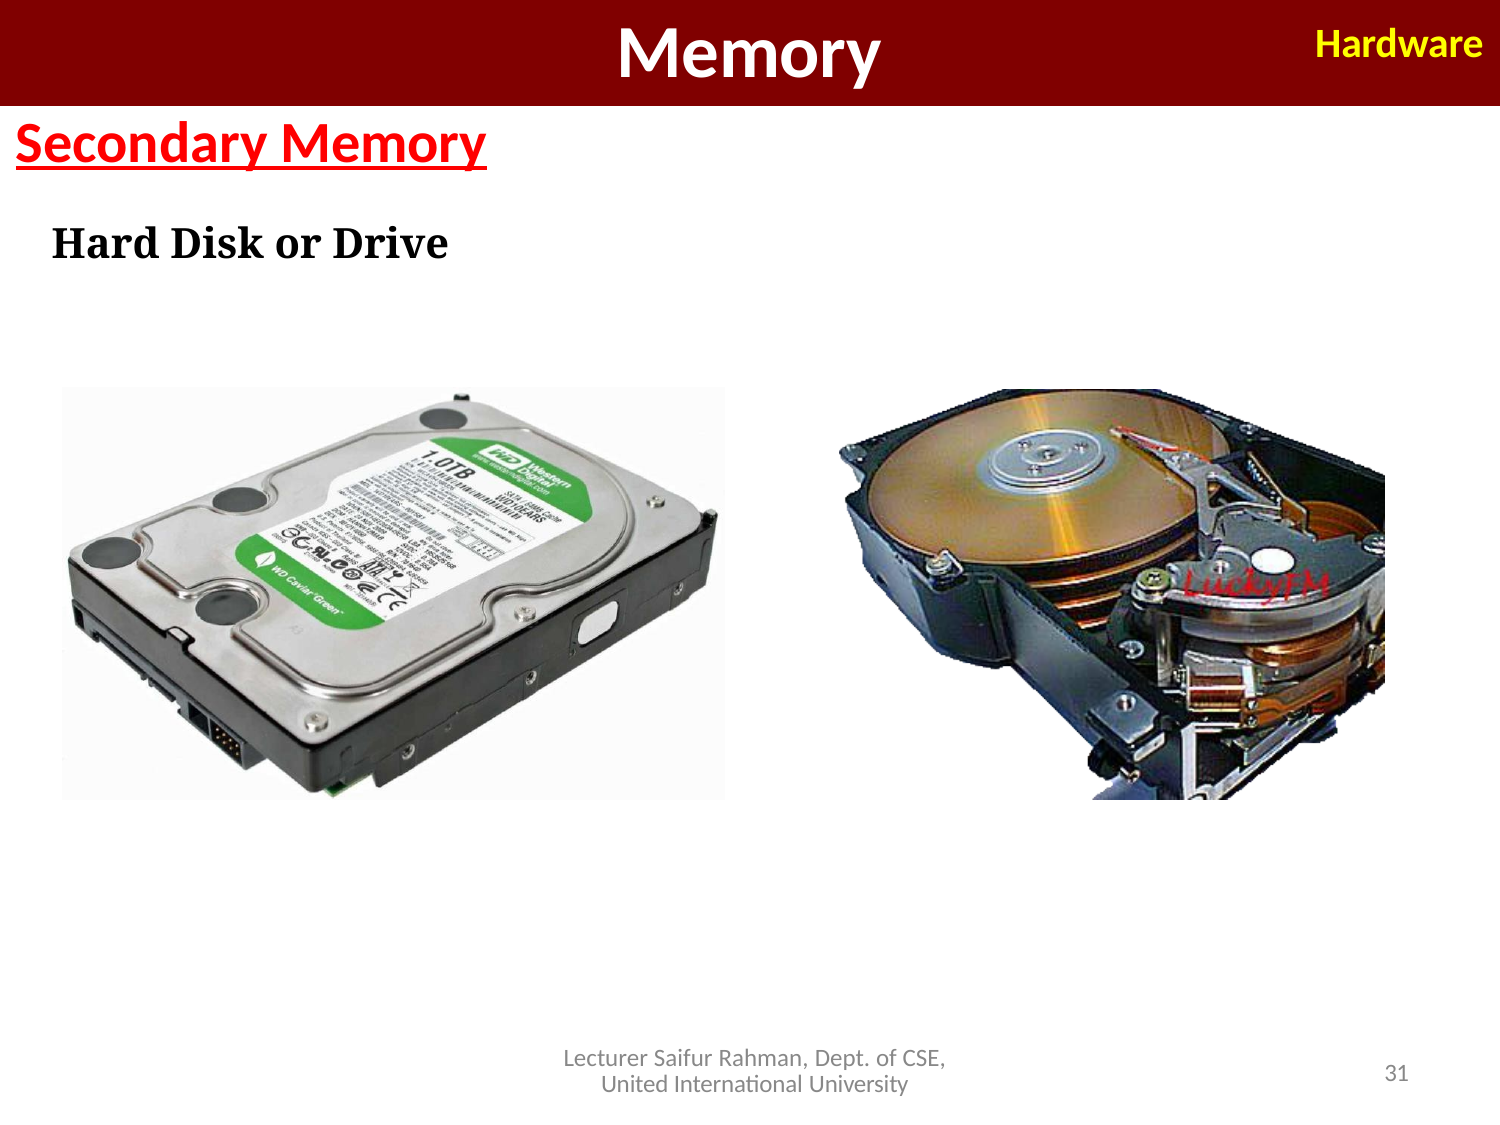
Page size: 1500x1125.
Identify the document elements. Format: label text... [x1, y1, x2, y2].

picture [838, 389, 1385, 800]
text_box Hardware [1313, 13, 1487, 66]
text_box Secondary Memory Hard Disk or Drive [12, 101, 491, 268]
slide_number 31 [1321, 1012, 1488, 1125]
title Memory [312, 0, 1160, 191]
picture [62, 387, 726, 800]
footer Lecturer Saifur Rahman, Dept. of CSE, United International University [534, 1045, 975, 1125]
